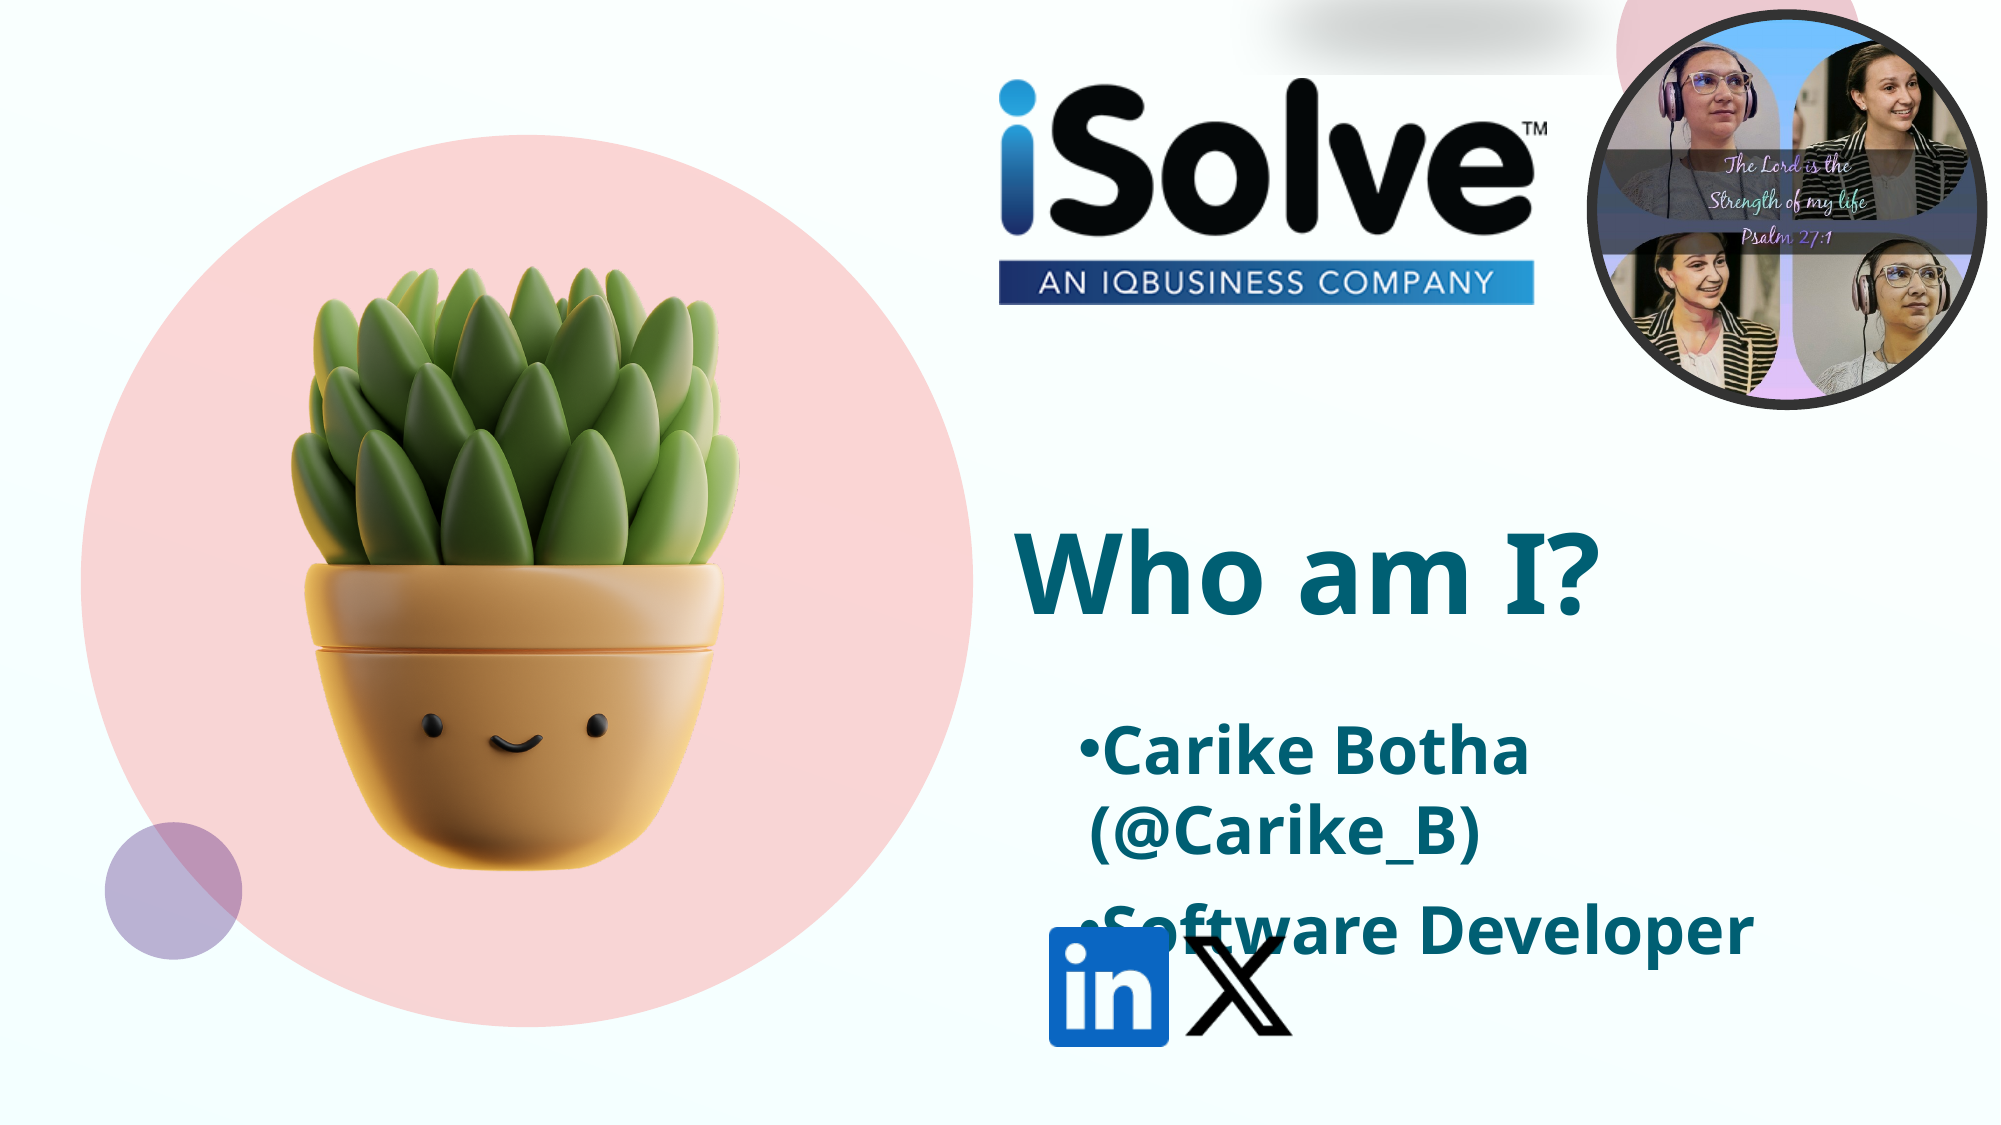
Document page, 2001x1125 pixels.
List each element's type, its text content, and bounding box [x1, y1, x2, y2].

title Who am I? [999, 494, 1767, 700]
picture [1049, 927, 1169, 1047]
picture [1591, 14, 1983, 405]
picture [131, 41, 881, 963]
picture [999, 78, 1547, 305]
picture [1178, 927, 1298, 1047]
subtitle Carike Botha (@Carike_B) Software Developer [999, 700, 1906, 869]
